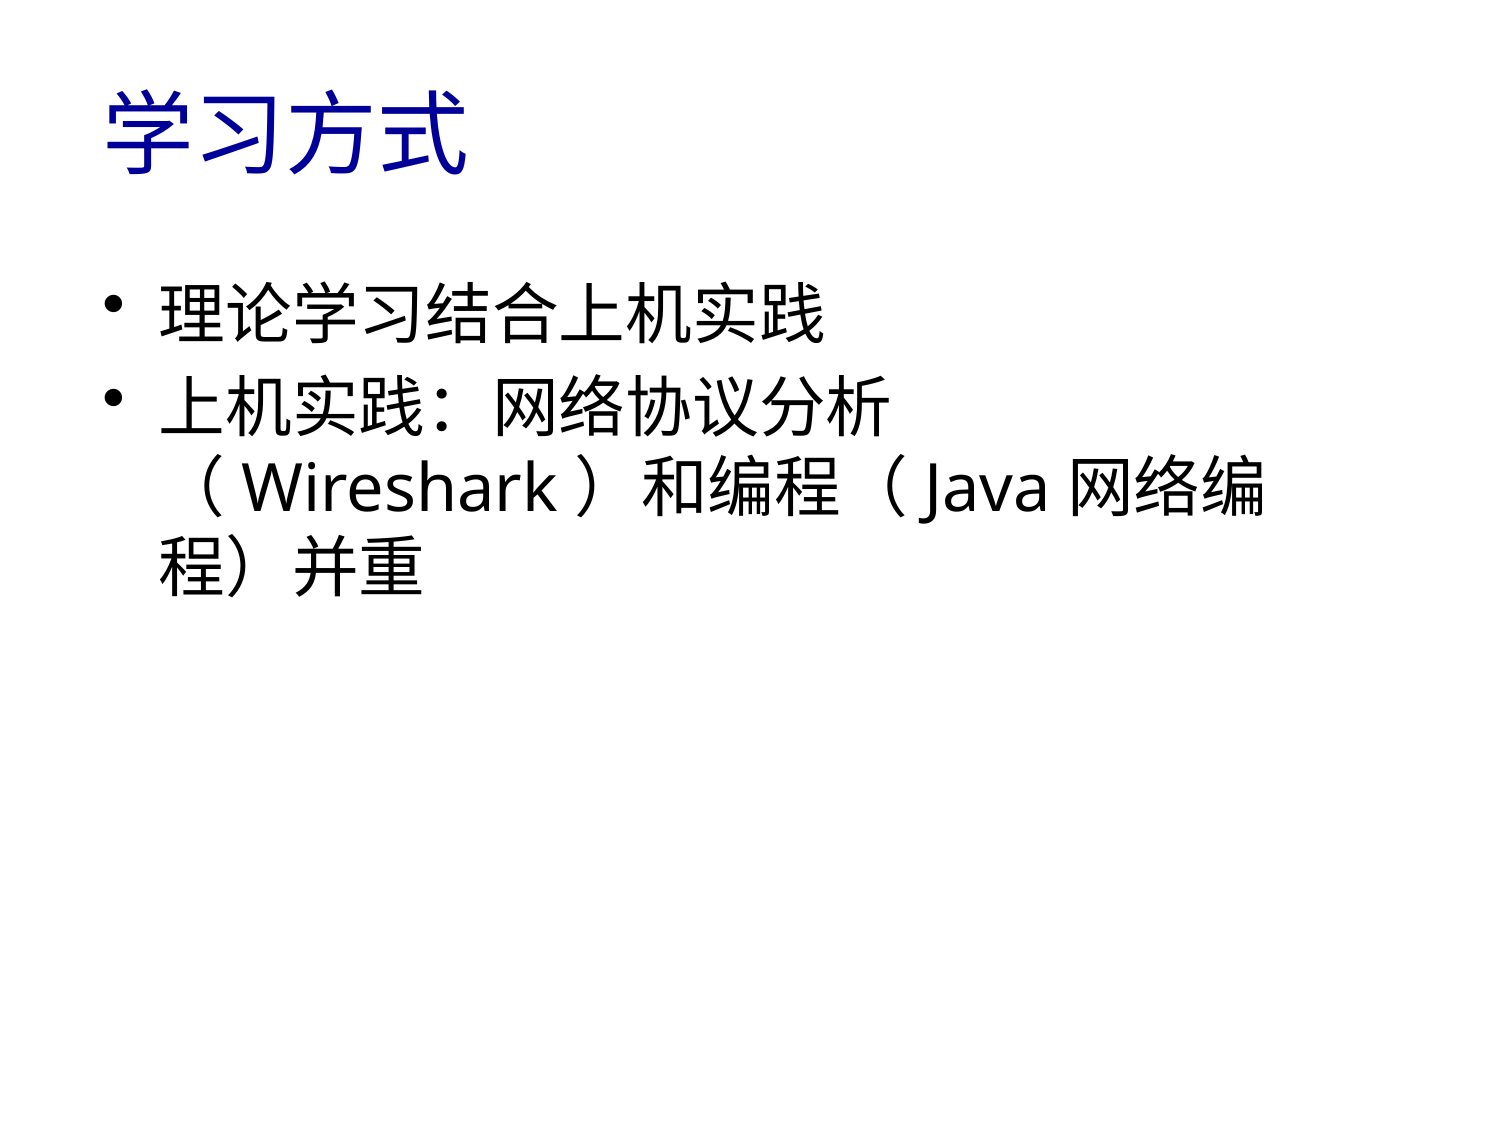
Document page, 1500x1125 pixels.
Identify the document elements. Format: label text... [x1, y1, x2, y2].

title 学习方式 [87, 37, 1363, 226]
list 理论学习结合上机实践 上机实践：网络协议分析（Wireshark）和编程（Java网络编程）并重 [87, 264, 1363, 1028]
